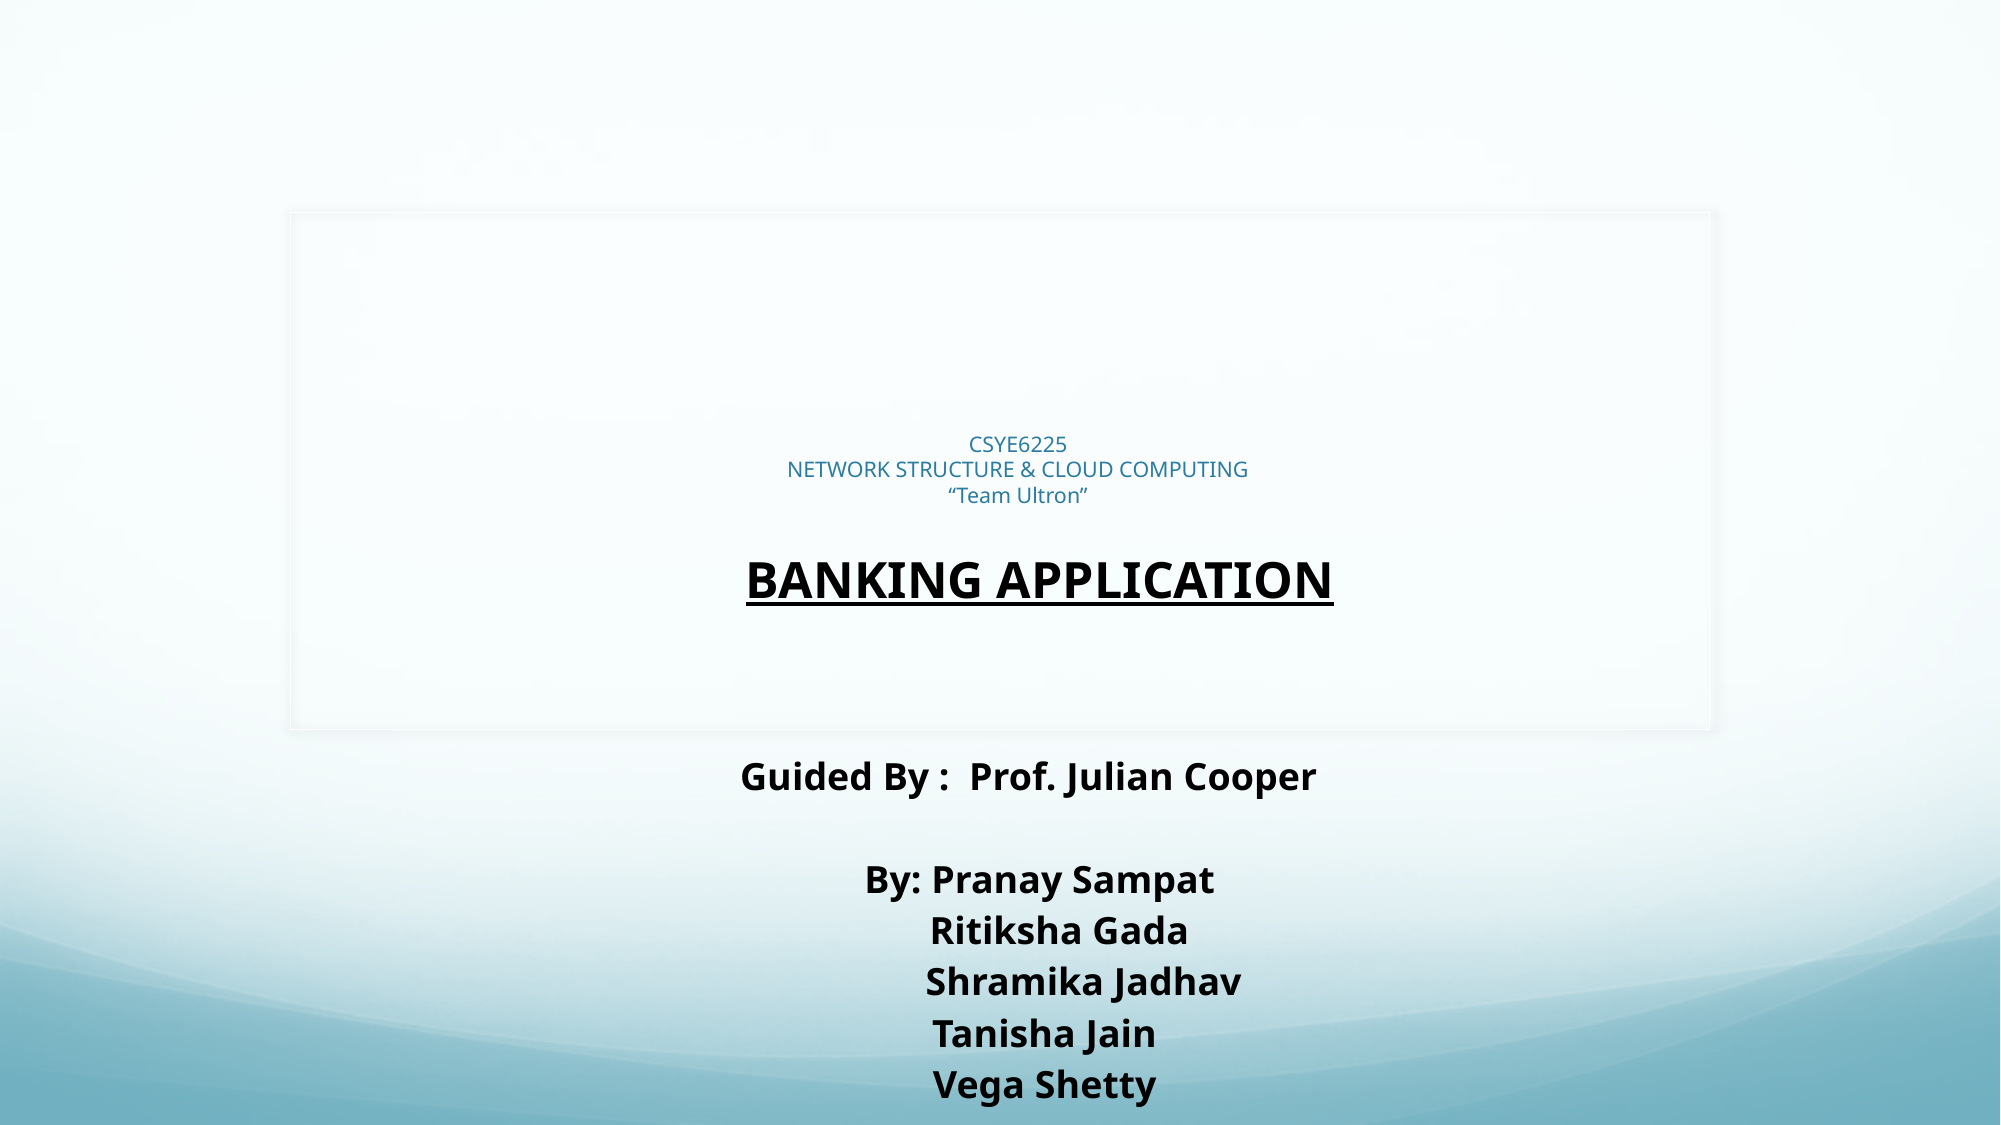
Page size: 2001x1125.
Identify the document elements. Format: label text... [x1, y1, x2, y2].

subtitle BANKING APPLICATION Guided By : Prof. Julian Cooper By: Pranay Sampat Ritiksha Gada Shramika Jadhav Tanisha Jain Vega Shetty [219, 540, 1861, 654]
title CSYE6225 NETWORK STRUCTURE & CLOUD COMPUTING “Team Ultron” [260, 288, 1776, 540]
